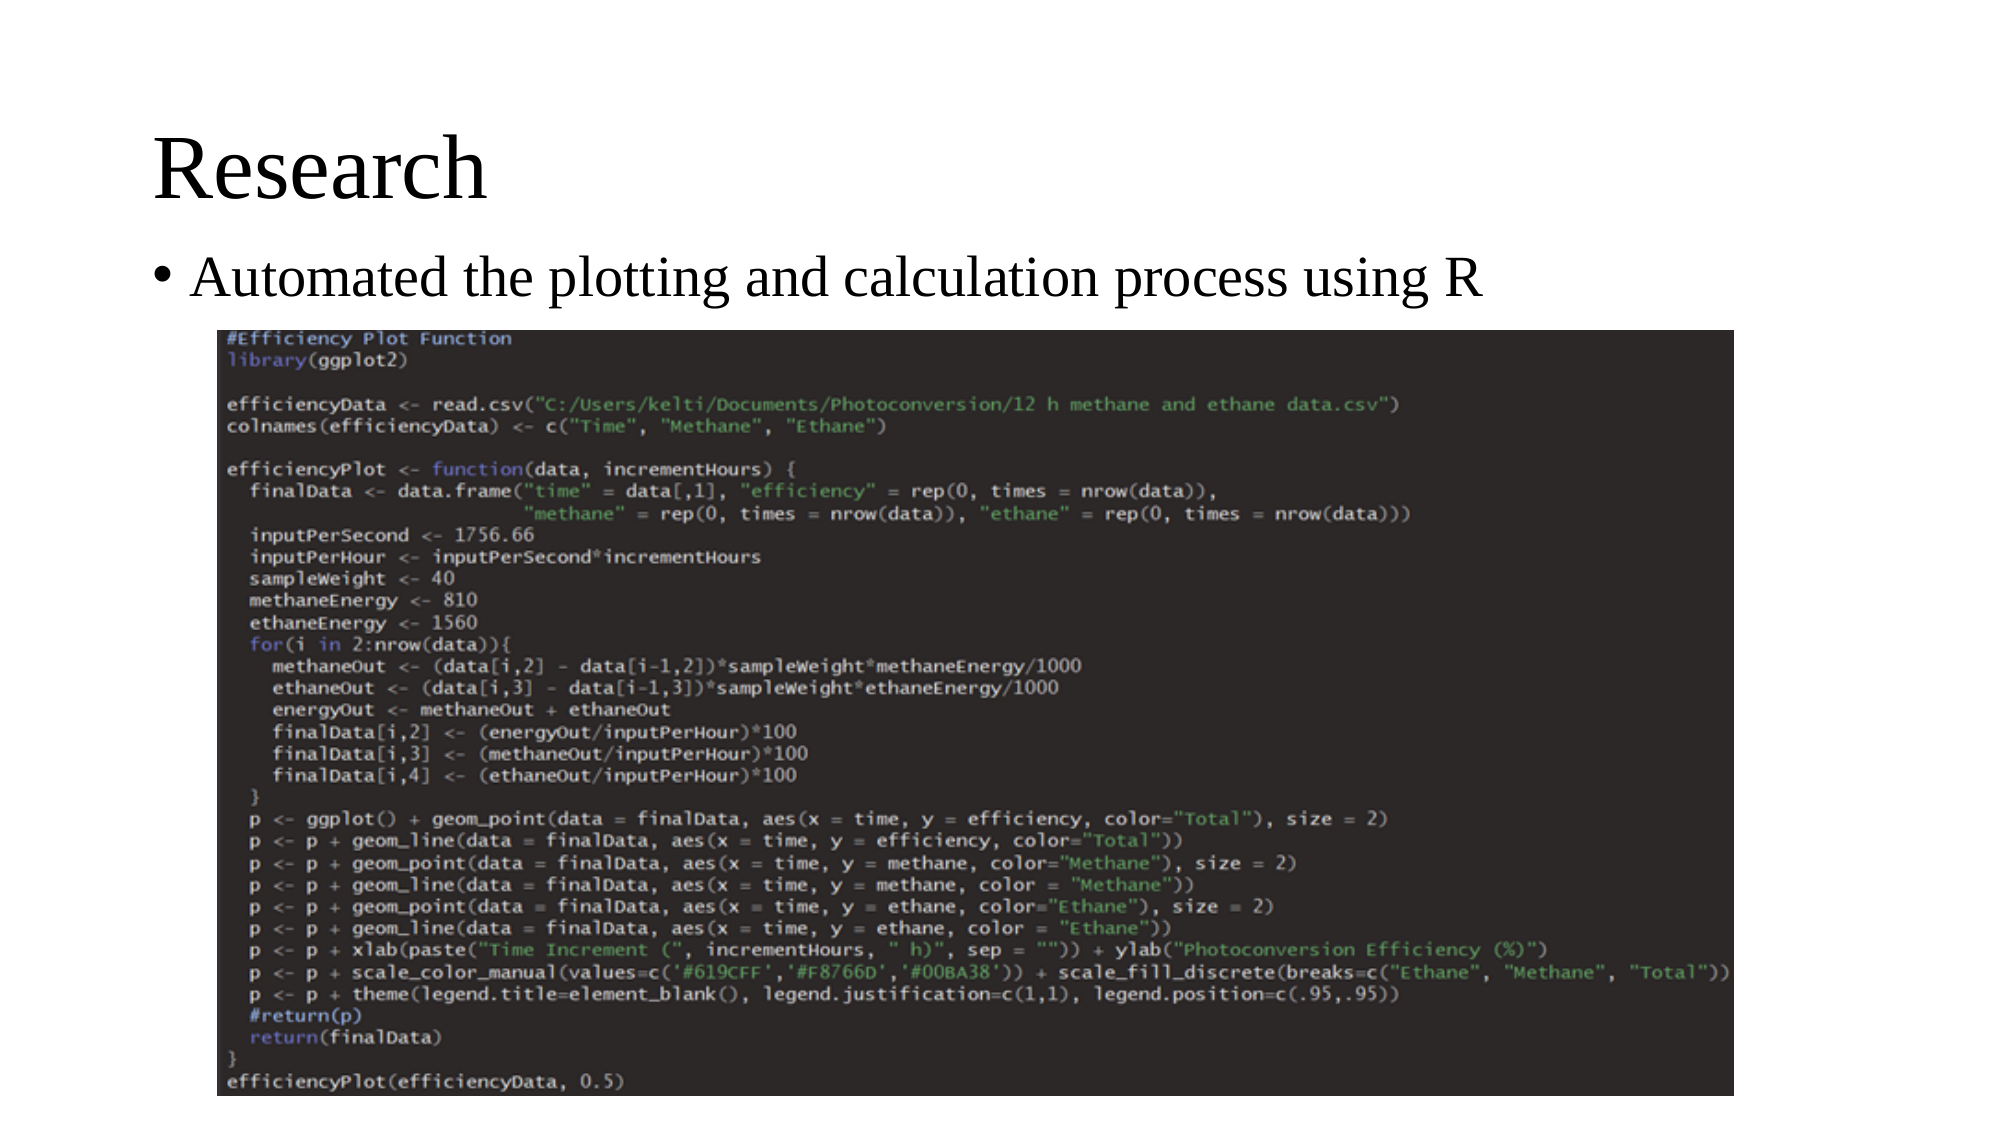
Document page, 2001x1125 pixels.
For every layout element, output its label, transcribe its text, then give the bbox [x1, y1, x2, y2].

title Research [137, 59, 1863, 238]
list Automated the plotting and calculation process using R [137, 238, 1863, 953]
picture [217, 330, 1734, 1096]
